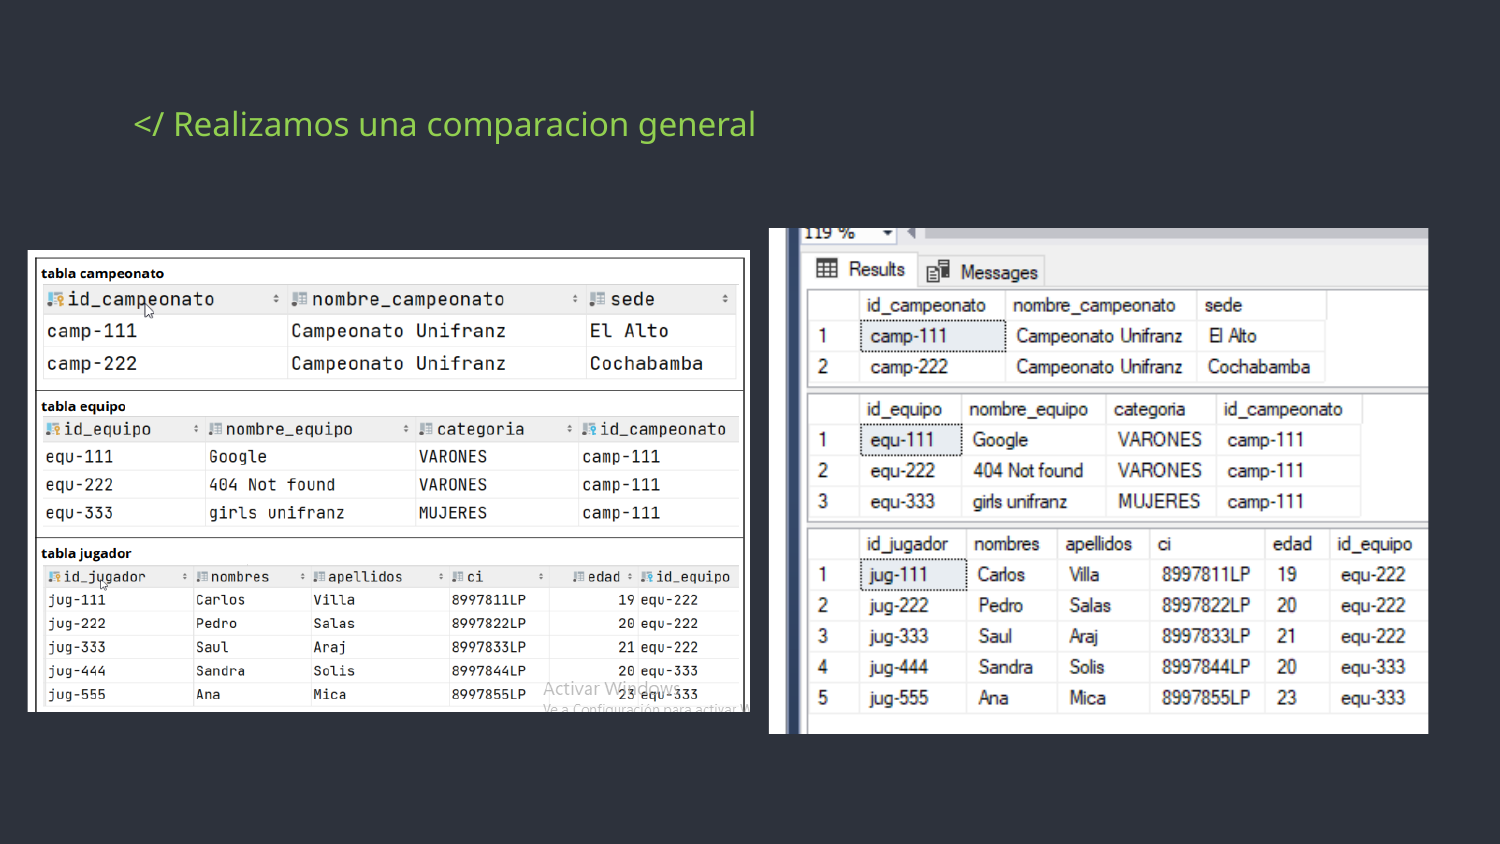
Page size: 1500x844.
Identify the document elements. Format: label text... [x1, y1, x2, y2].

picture [768, 228, 1429, 734]
picture [27, 250, 751, 712]
title </ Realizamos una comparacion general [118, 88, 1382, 183]
